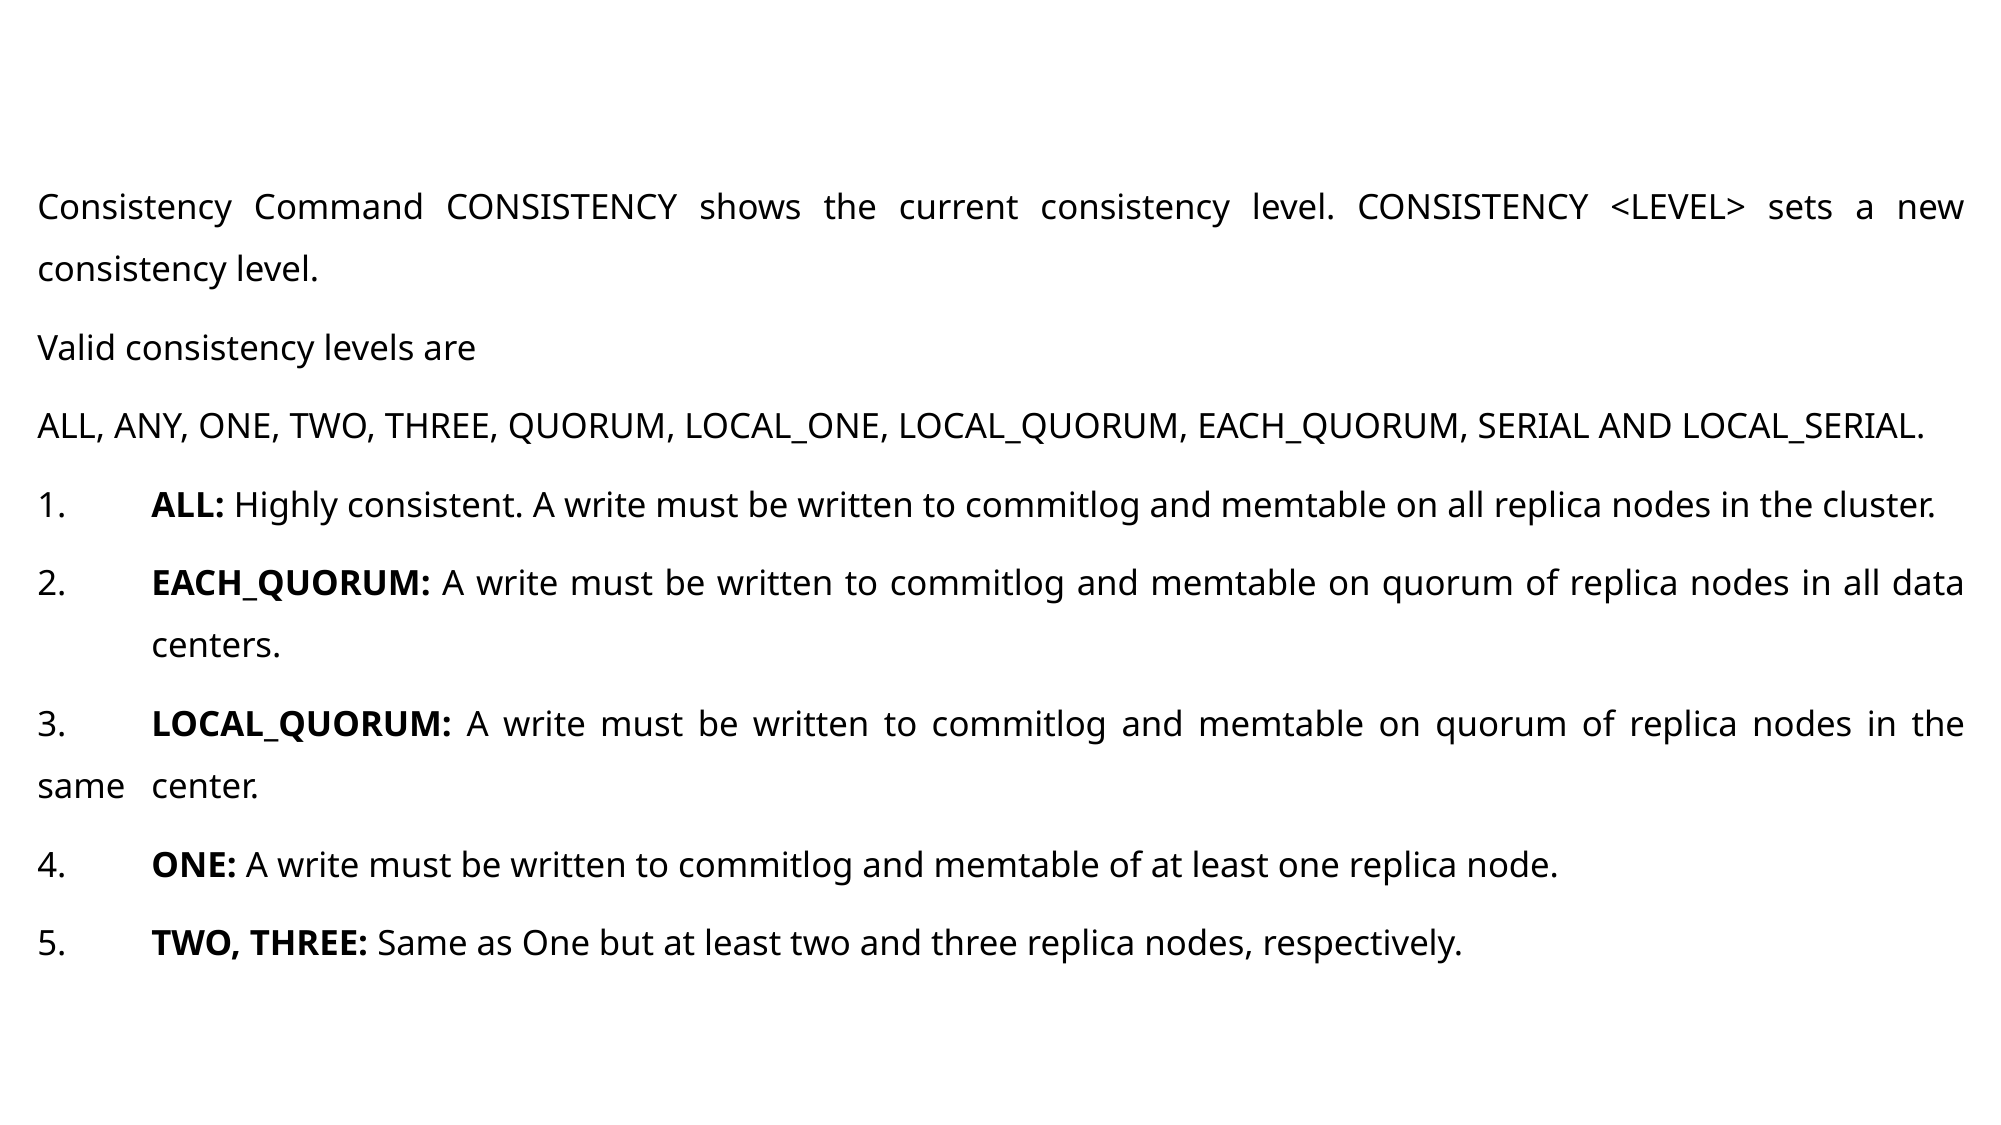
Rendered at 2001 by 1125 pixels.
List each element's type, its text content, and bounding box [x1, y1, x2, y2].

list Consistency Command CONSISTENCY shows the current consistency level. CONSISTENCY <LEVEL> sets a new consistency level. Valid consistency levels are ALL, ANY, ONE, TWO, THREE, QUORUM, LOCAL_ONE, LOCAL_QUORUM, EACH_QUORUM, SERIAL AND LOCAL_SERIAL. 1. ALL: Highly consistent. A write must be written to commitlog and memtable on all replica nodes in the cluster. 2. EACH_QUORUM: A write must be written to commitlog and memtable on quorum of replica nodes in all data centers. 3. LOCAL_QUORUM: A write must be written to commitlog and memtable on quorum of replica nodes in the same center. 4. ONE: A write must be written to commitlog and memtable of at least one replica node. 5. TWO, THREE: Same as One but at least two and three replica nodes, respectively. [22, 156, 1982, 1009]
